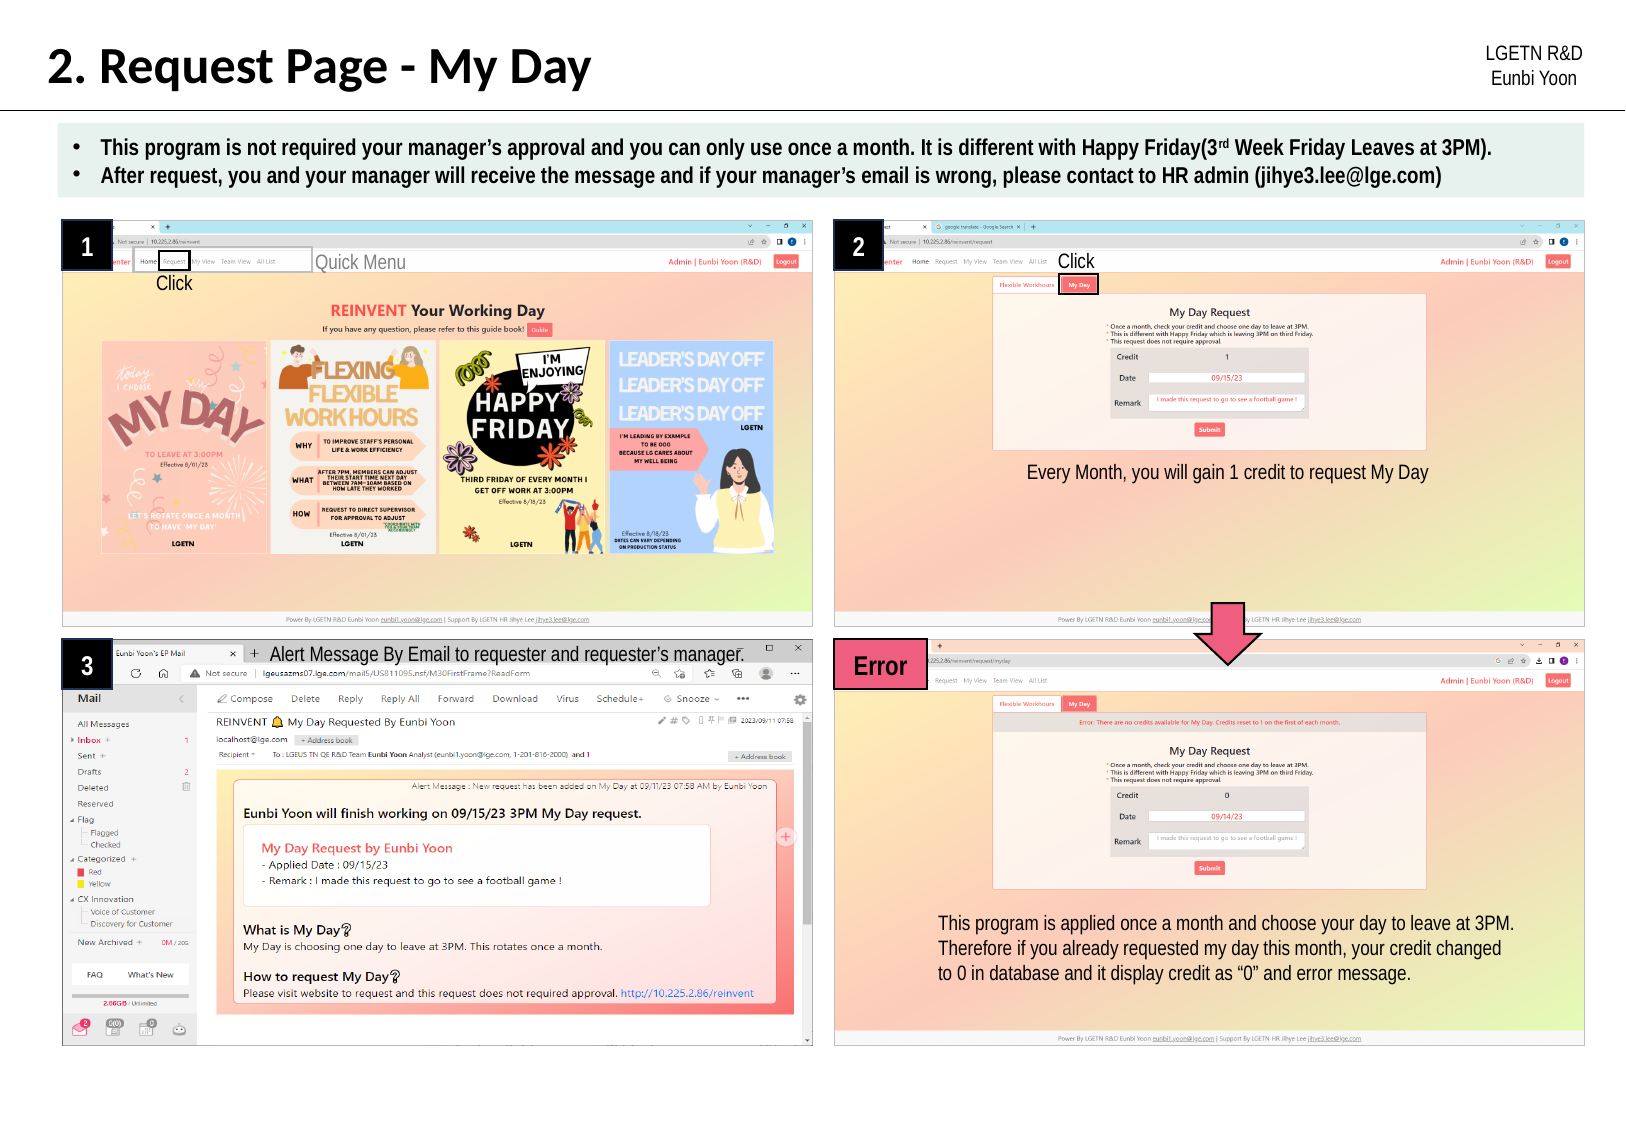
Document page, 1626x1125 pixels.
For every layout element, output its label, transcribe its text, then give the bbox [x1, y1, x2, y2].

picture [834, 639, 1585, 1047]
picture [62, 220, 813, 627]
text_box This program is not required your manager’s approval and you can only use once a month. It is different with Happy Friday(3rd Week Friday Leaves at 3PM). After request, you and your manager will receive the message and if your manager’s email is wrong, please contact to HR admin (jihye3.lee@lge.com) [57, 122, 1585, 198]
text_box [1192, 627, 1264, 639]
picture [62, 639, 813, 1046]
text_box 2. Request Page - My Day [31, 25, 1284, 101]
picture [834, 220, 1585, 627]
